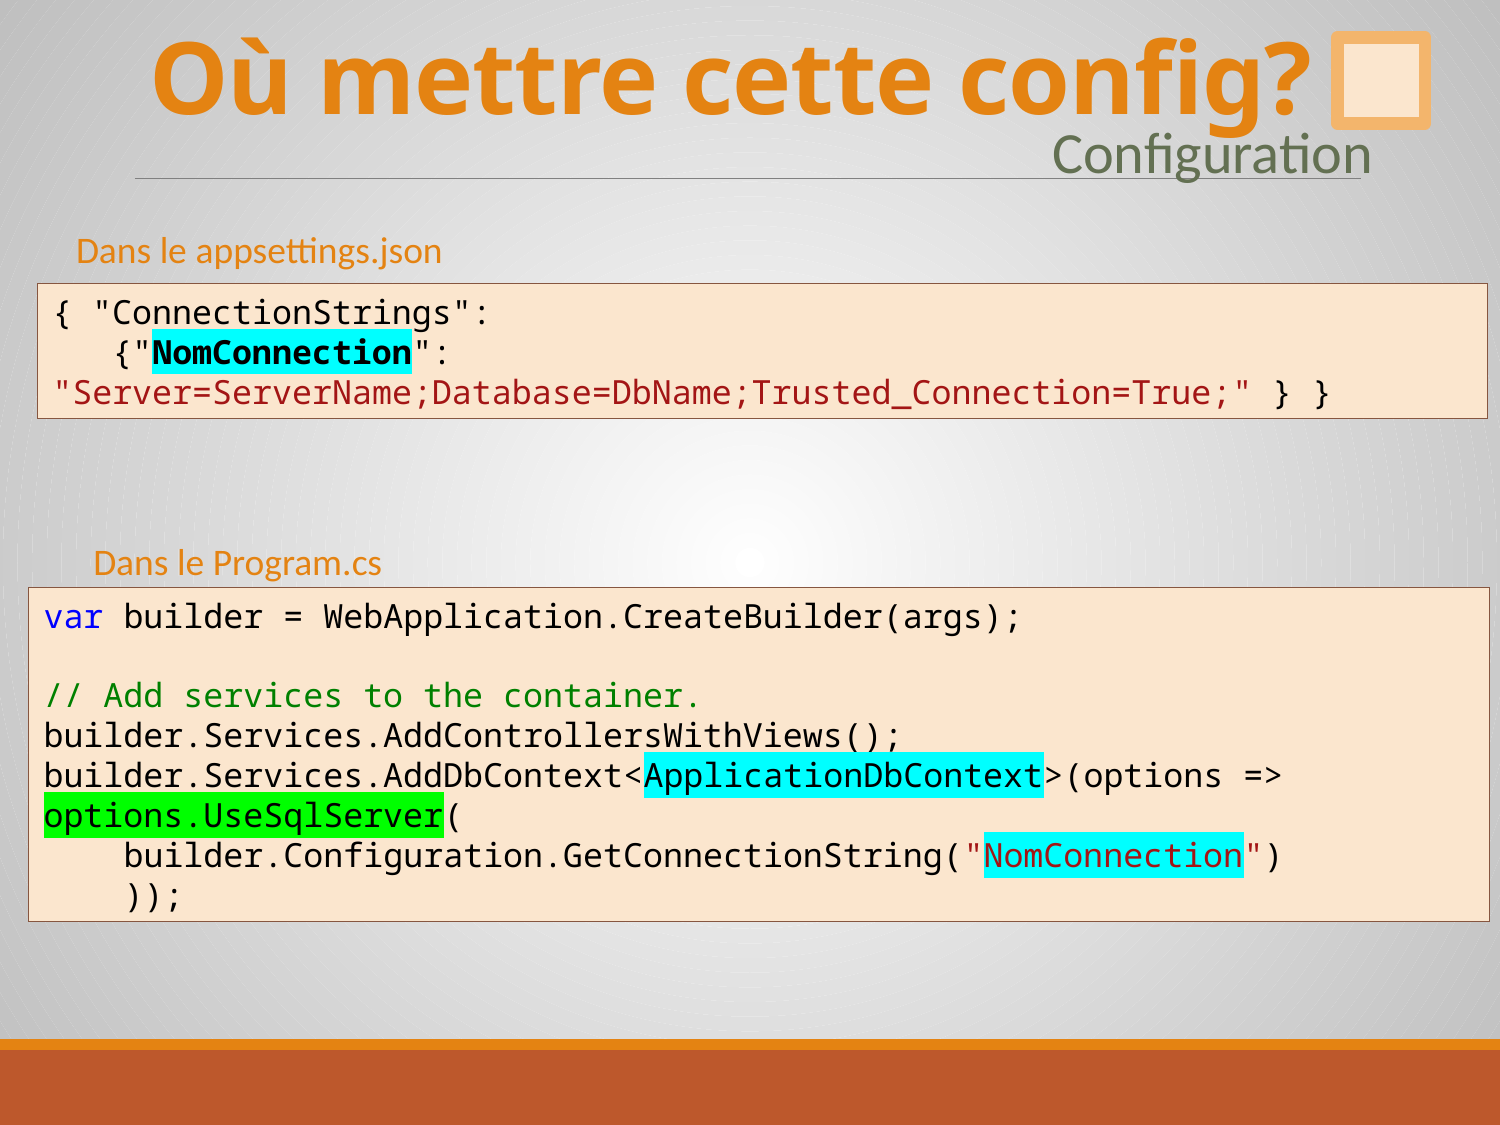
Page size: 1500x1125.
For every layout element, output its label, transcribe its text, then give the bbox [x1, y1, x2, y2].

text_box Dans le Program.cs [78, 530, 529, 590]
text_box { "ConnectionStrings": {"NomConnection": "Server=ServerName;Database=DbName;Trusted_Connection=True;" } } [37, 283, 1488, 419]
text_box Configuration [945, 108, 1480, 193]
text_box var builder = WebApplication.CreateBuilder(args); // Add services to the container. builder.Services.AddControllersWithViews(); builder.Services.AddDbContext<ApplicationDbContext>(options => options.UseSqlServer( builder.Configuration.GetConnectionString("NomConnection") )); [28, 587, 1490, 922]
text_box Dans le appsettings.json [61, 218, 512, 279]
title Où mettre cette config? [0, 17, 1475, 143]
